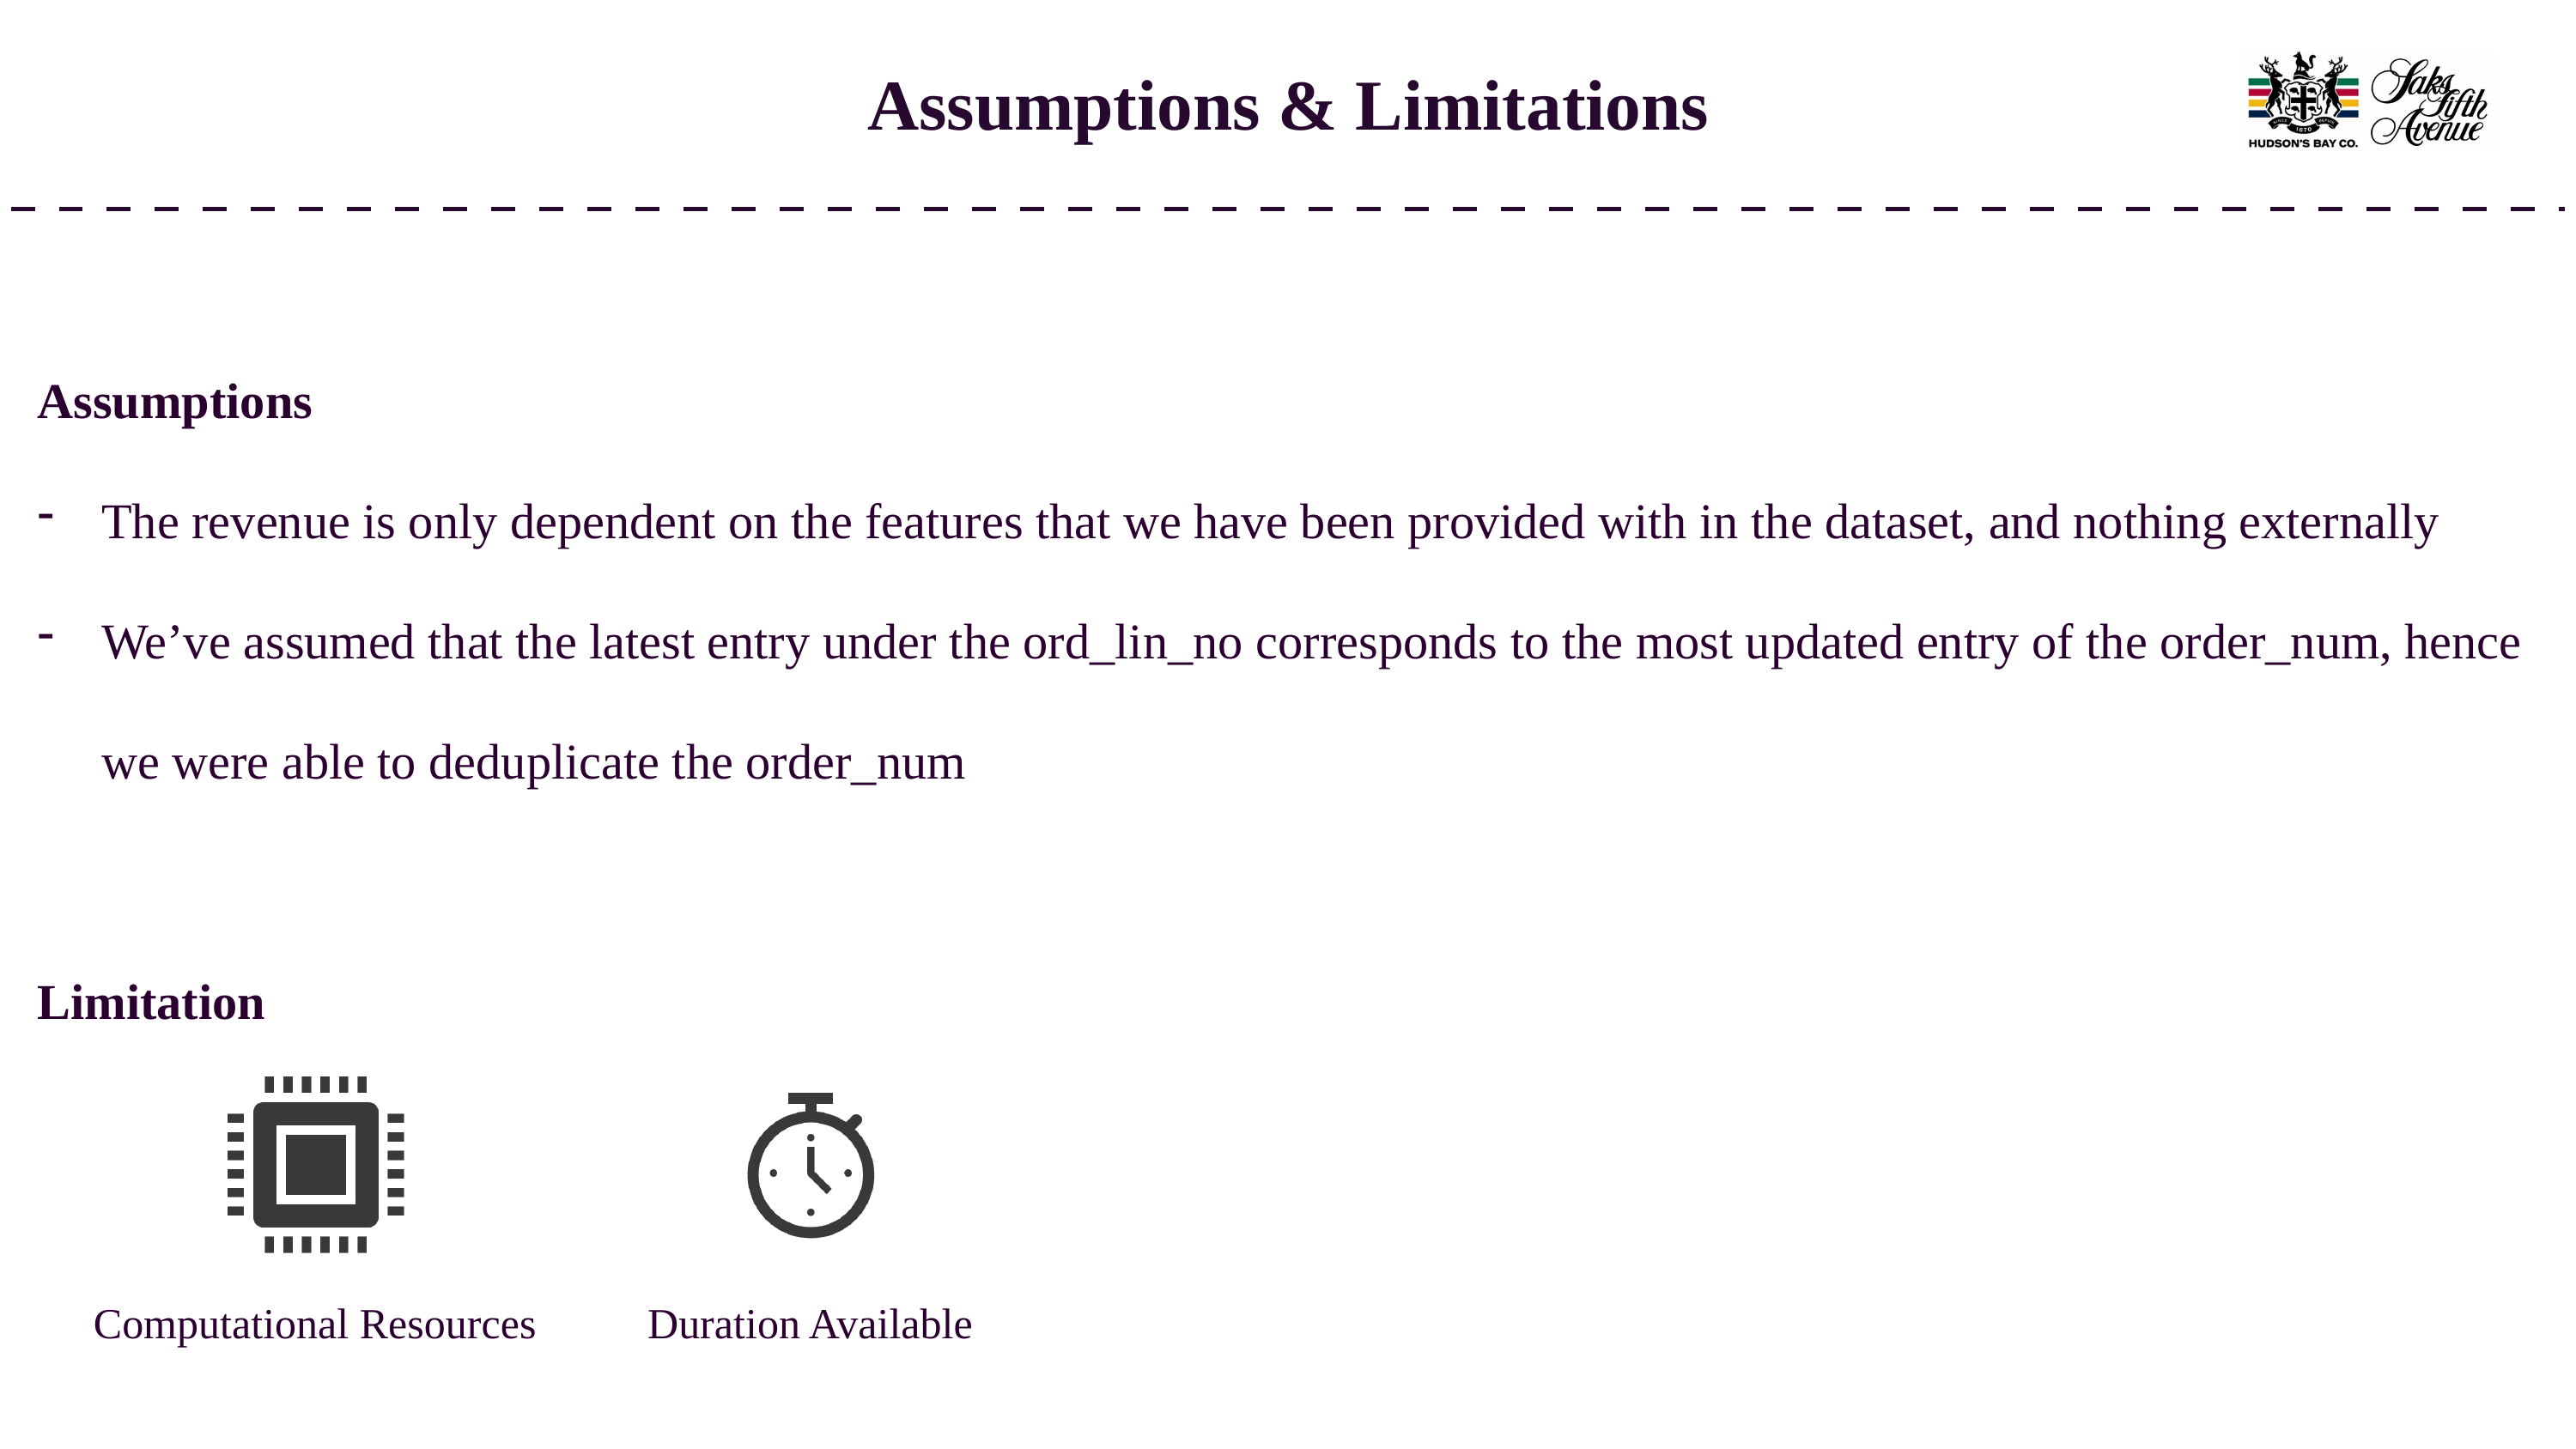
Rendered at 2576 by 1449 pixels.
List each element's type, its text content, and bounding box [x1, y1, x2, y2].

picture [204, 1053, 427, 1276]
picture [2239, 51, 2497, 151]
text_box Assumptions The revenue is only dependent on the features that we have been provided with in the dataset, and nothing externally We’ve assumed that the latest entry under the ord_lin_no corresponds to the most updated entry of the order_num, hence we were able to deduplicate the order_num Limitation [24, 301, 2552, 1036]
text_box Computational Resources [81, 1289, 550, 1354]
text_box Duration Available [635, 1289, 987, 1354]
text_box Assumptions & Limitations [79, 76, 2239, 150]
picture [720, 1076, 900, 1255]
